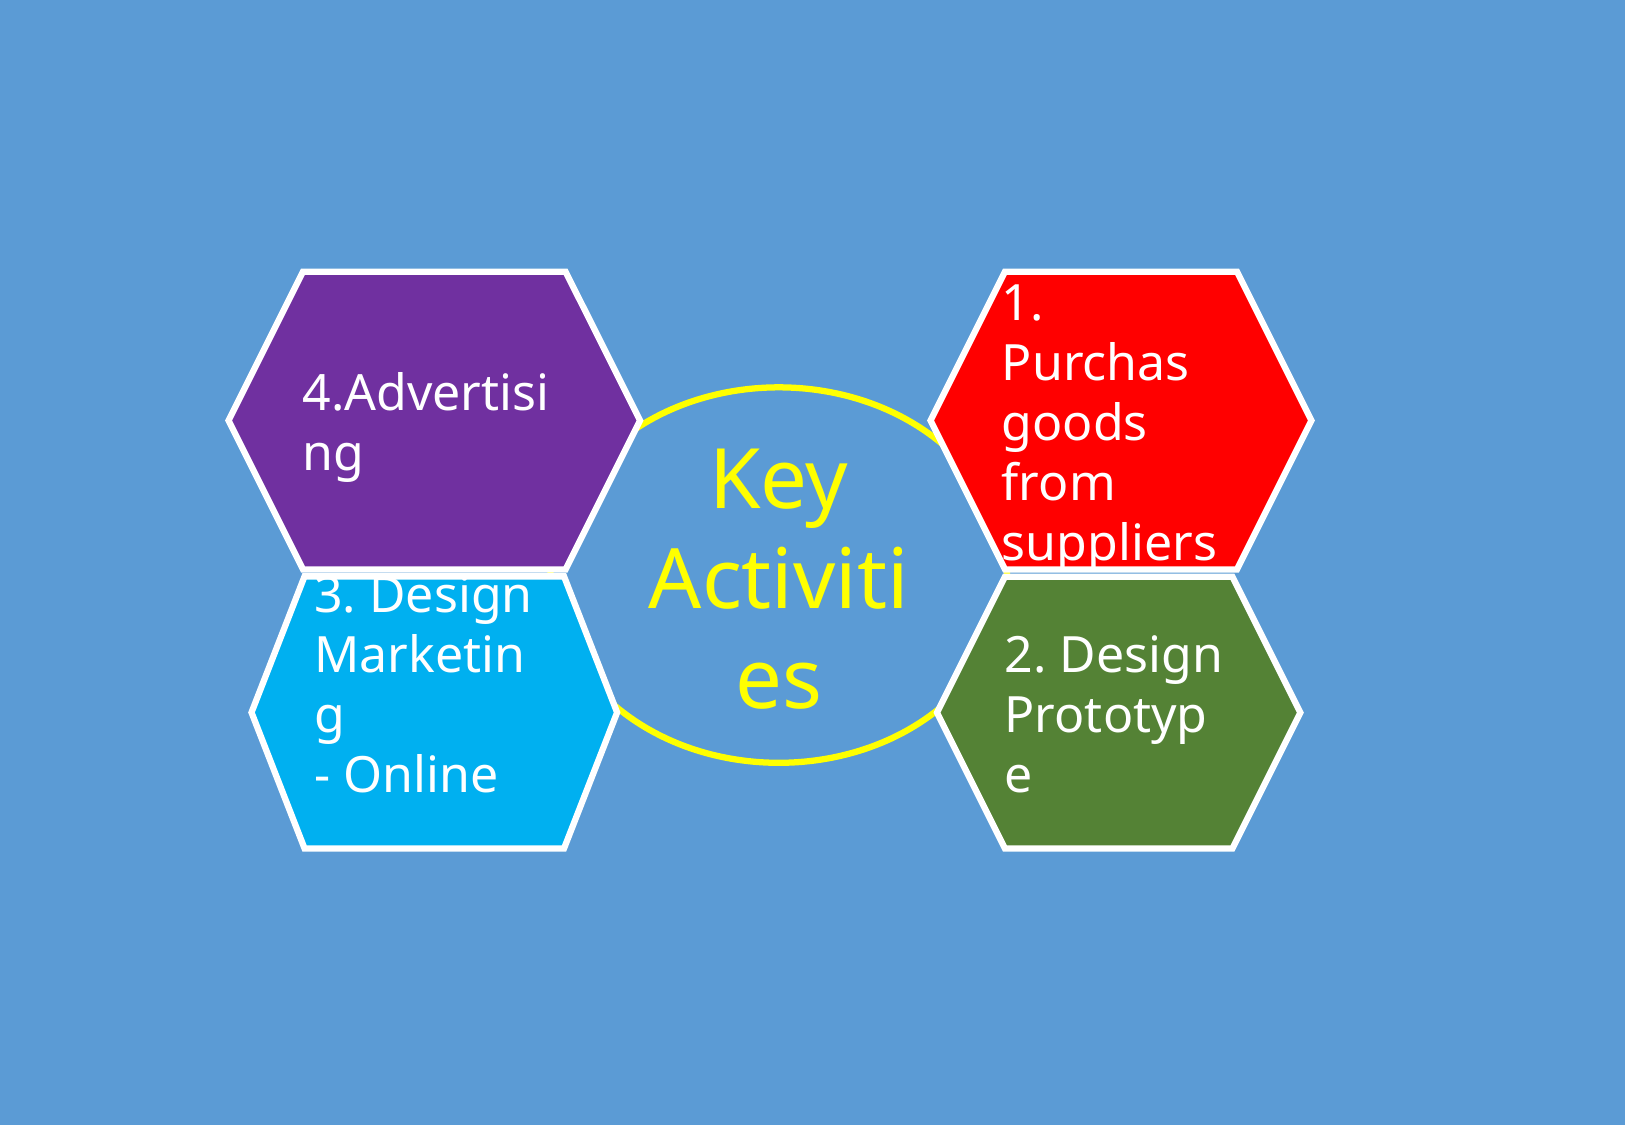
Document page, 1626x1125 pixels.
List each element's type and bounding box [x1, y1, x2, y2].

text_box [228, 271, 1312, 849]
